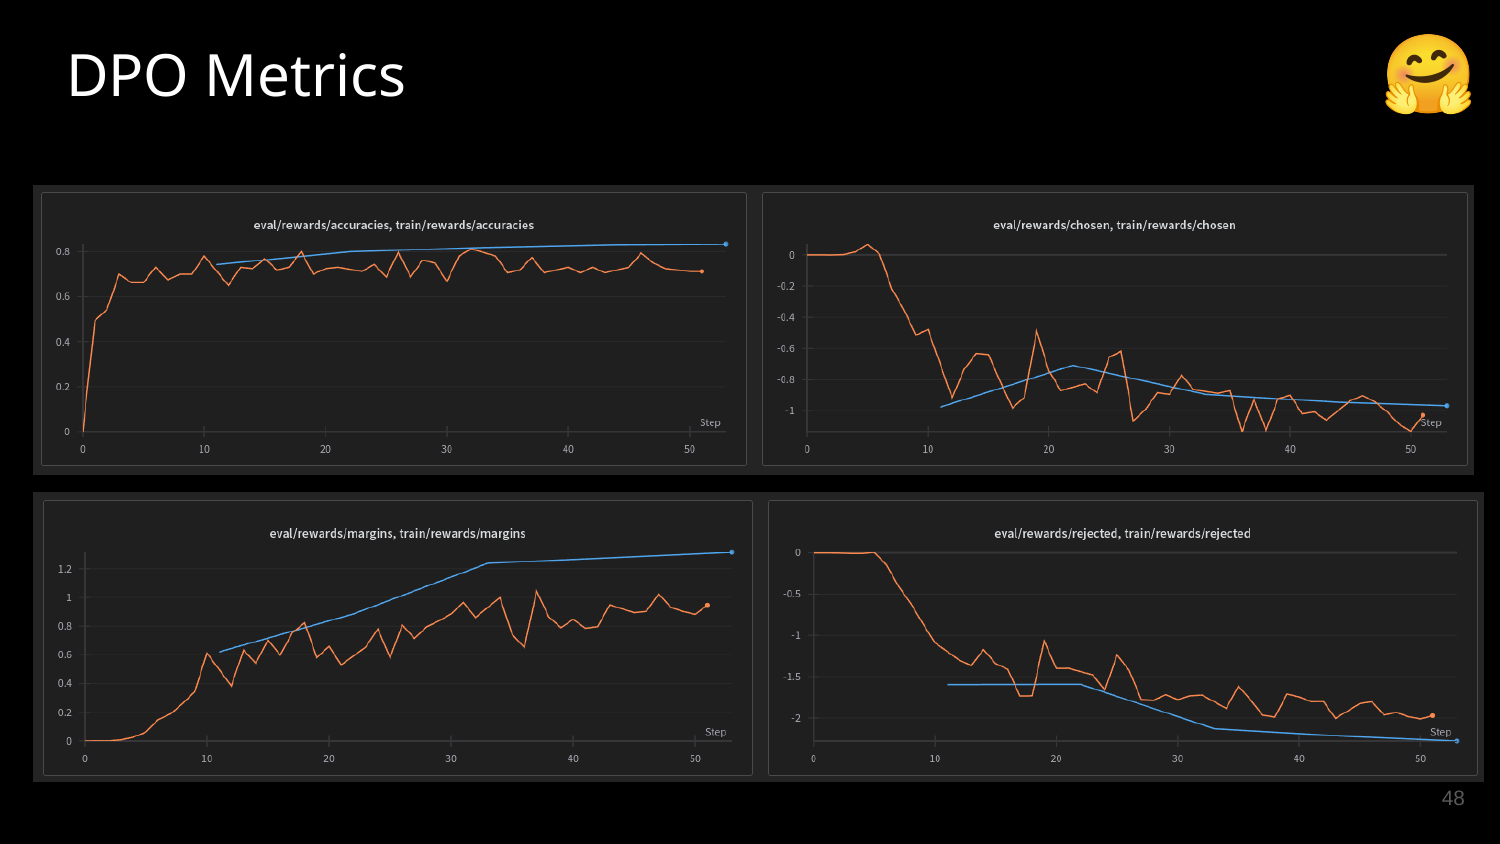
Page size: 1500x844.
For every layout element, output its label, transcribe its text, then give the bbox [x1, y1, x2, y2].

picture [33, 492, 1484, 782]
title DPO Metrics [51, 23, 1449, 117]
picture [1383, 29, 1474, 120]
slide_number 48 [1389, 790, 1480, 830]
picture [33, 184, 1474, 475]
